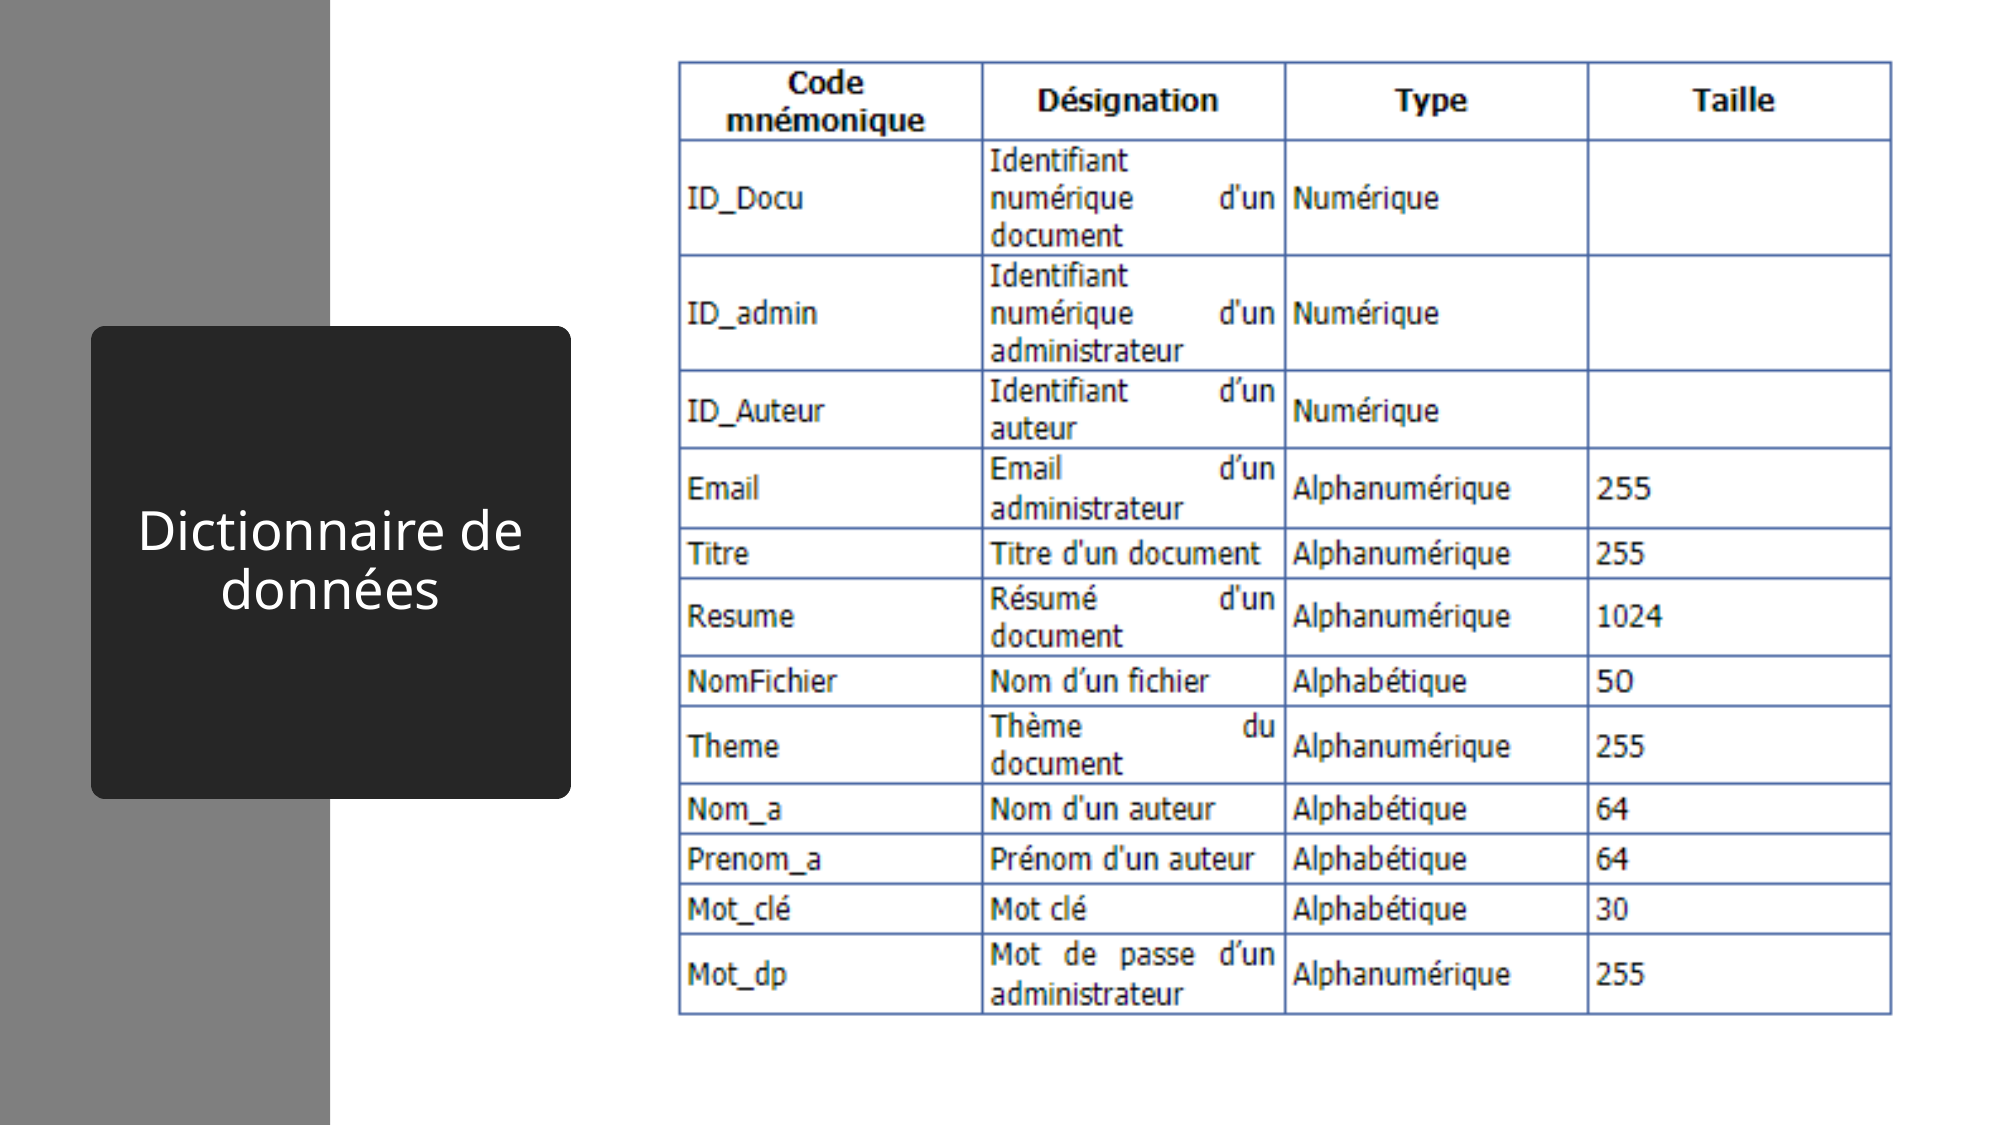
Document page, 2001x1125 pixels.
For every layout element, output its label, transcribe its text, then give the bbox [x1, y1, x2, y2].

text_box [331, 0, 2000, 1125]
text_box [0, 0, 331, 1125]
title Dictionnaire de données [105, 340, 557, 785]
picture [664, 42, 1898, 1036]
